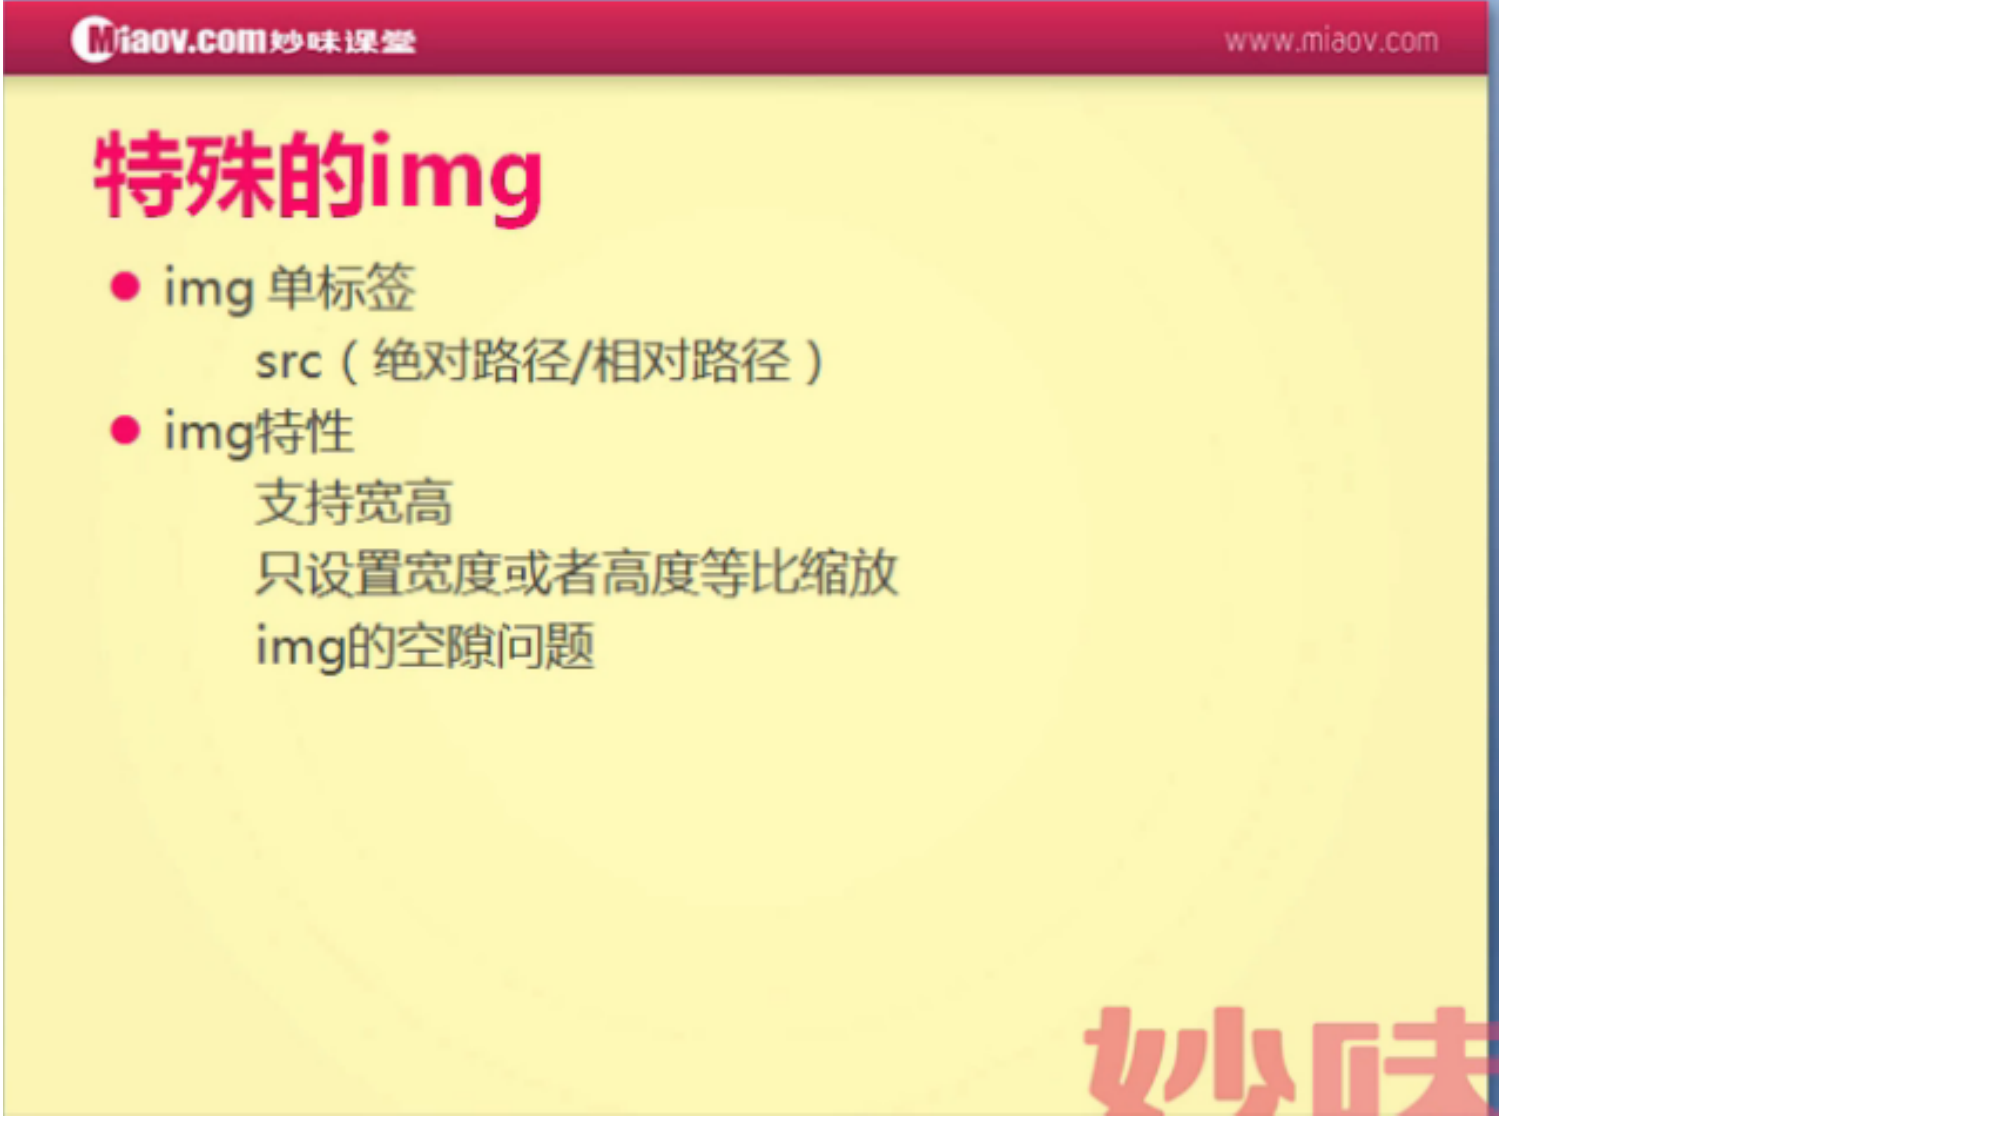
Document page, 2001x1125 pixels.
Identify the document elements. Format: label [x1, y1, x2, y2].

list [3, 0, 1499, 1116]
